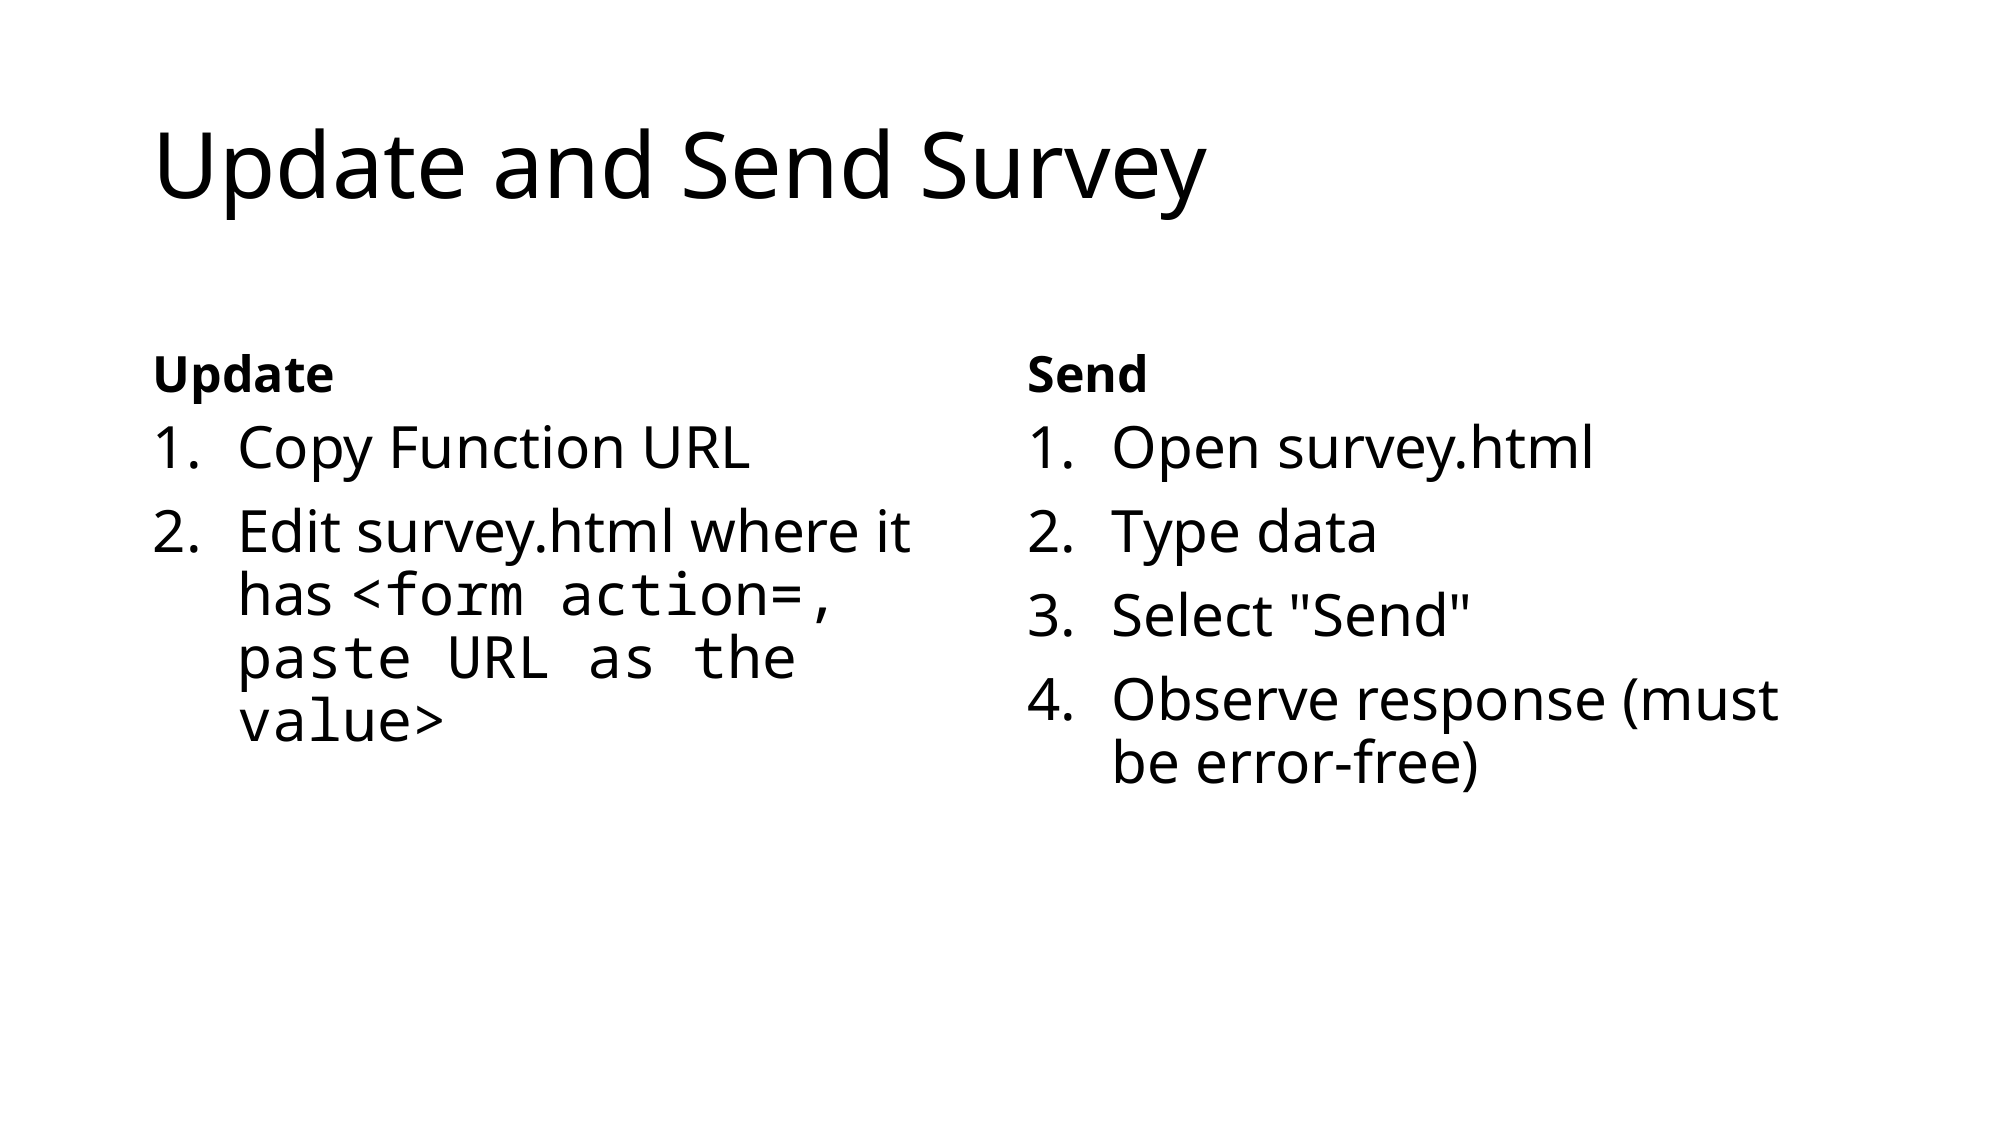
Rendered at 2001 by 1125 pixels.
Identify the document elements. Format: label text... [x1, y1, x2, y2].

list Copy Function URL Edit survey.html where it has <form action=, paste URL as the value> [137, 410, 984, 1016]
list Open survey.html Type data Select "Send" Observe response (must be error-free) [1012, 410, 1863, 1016]
list Update [137, 275, 984, 410]
title Update and Send Survey [137, 59, 1863, 278]
list Send [1012, 275, 1863, 410]
